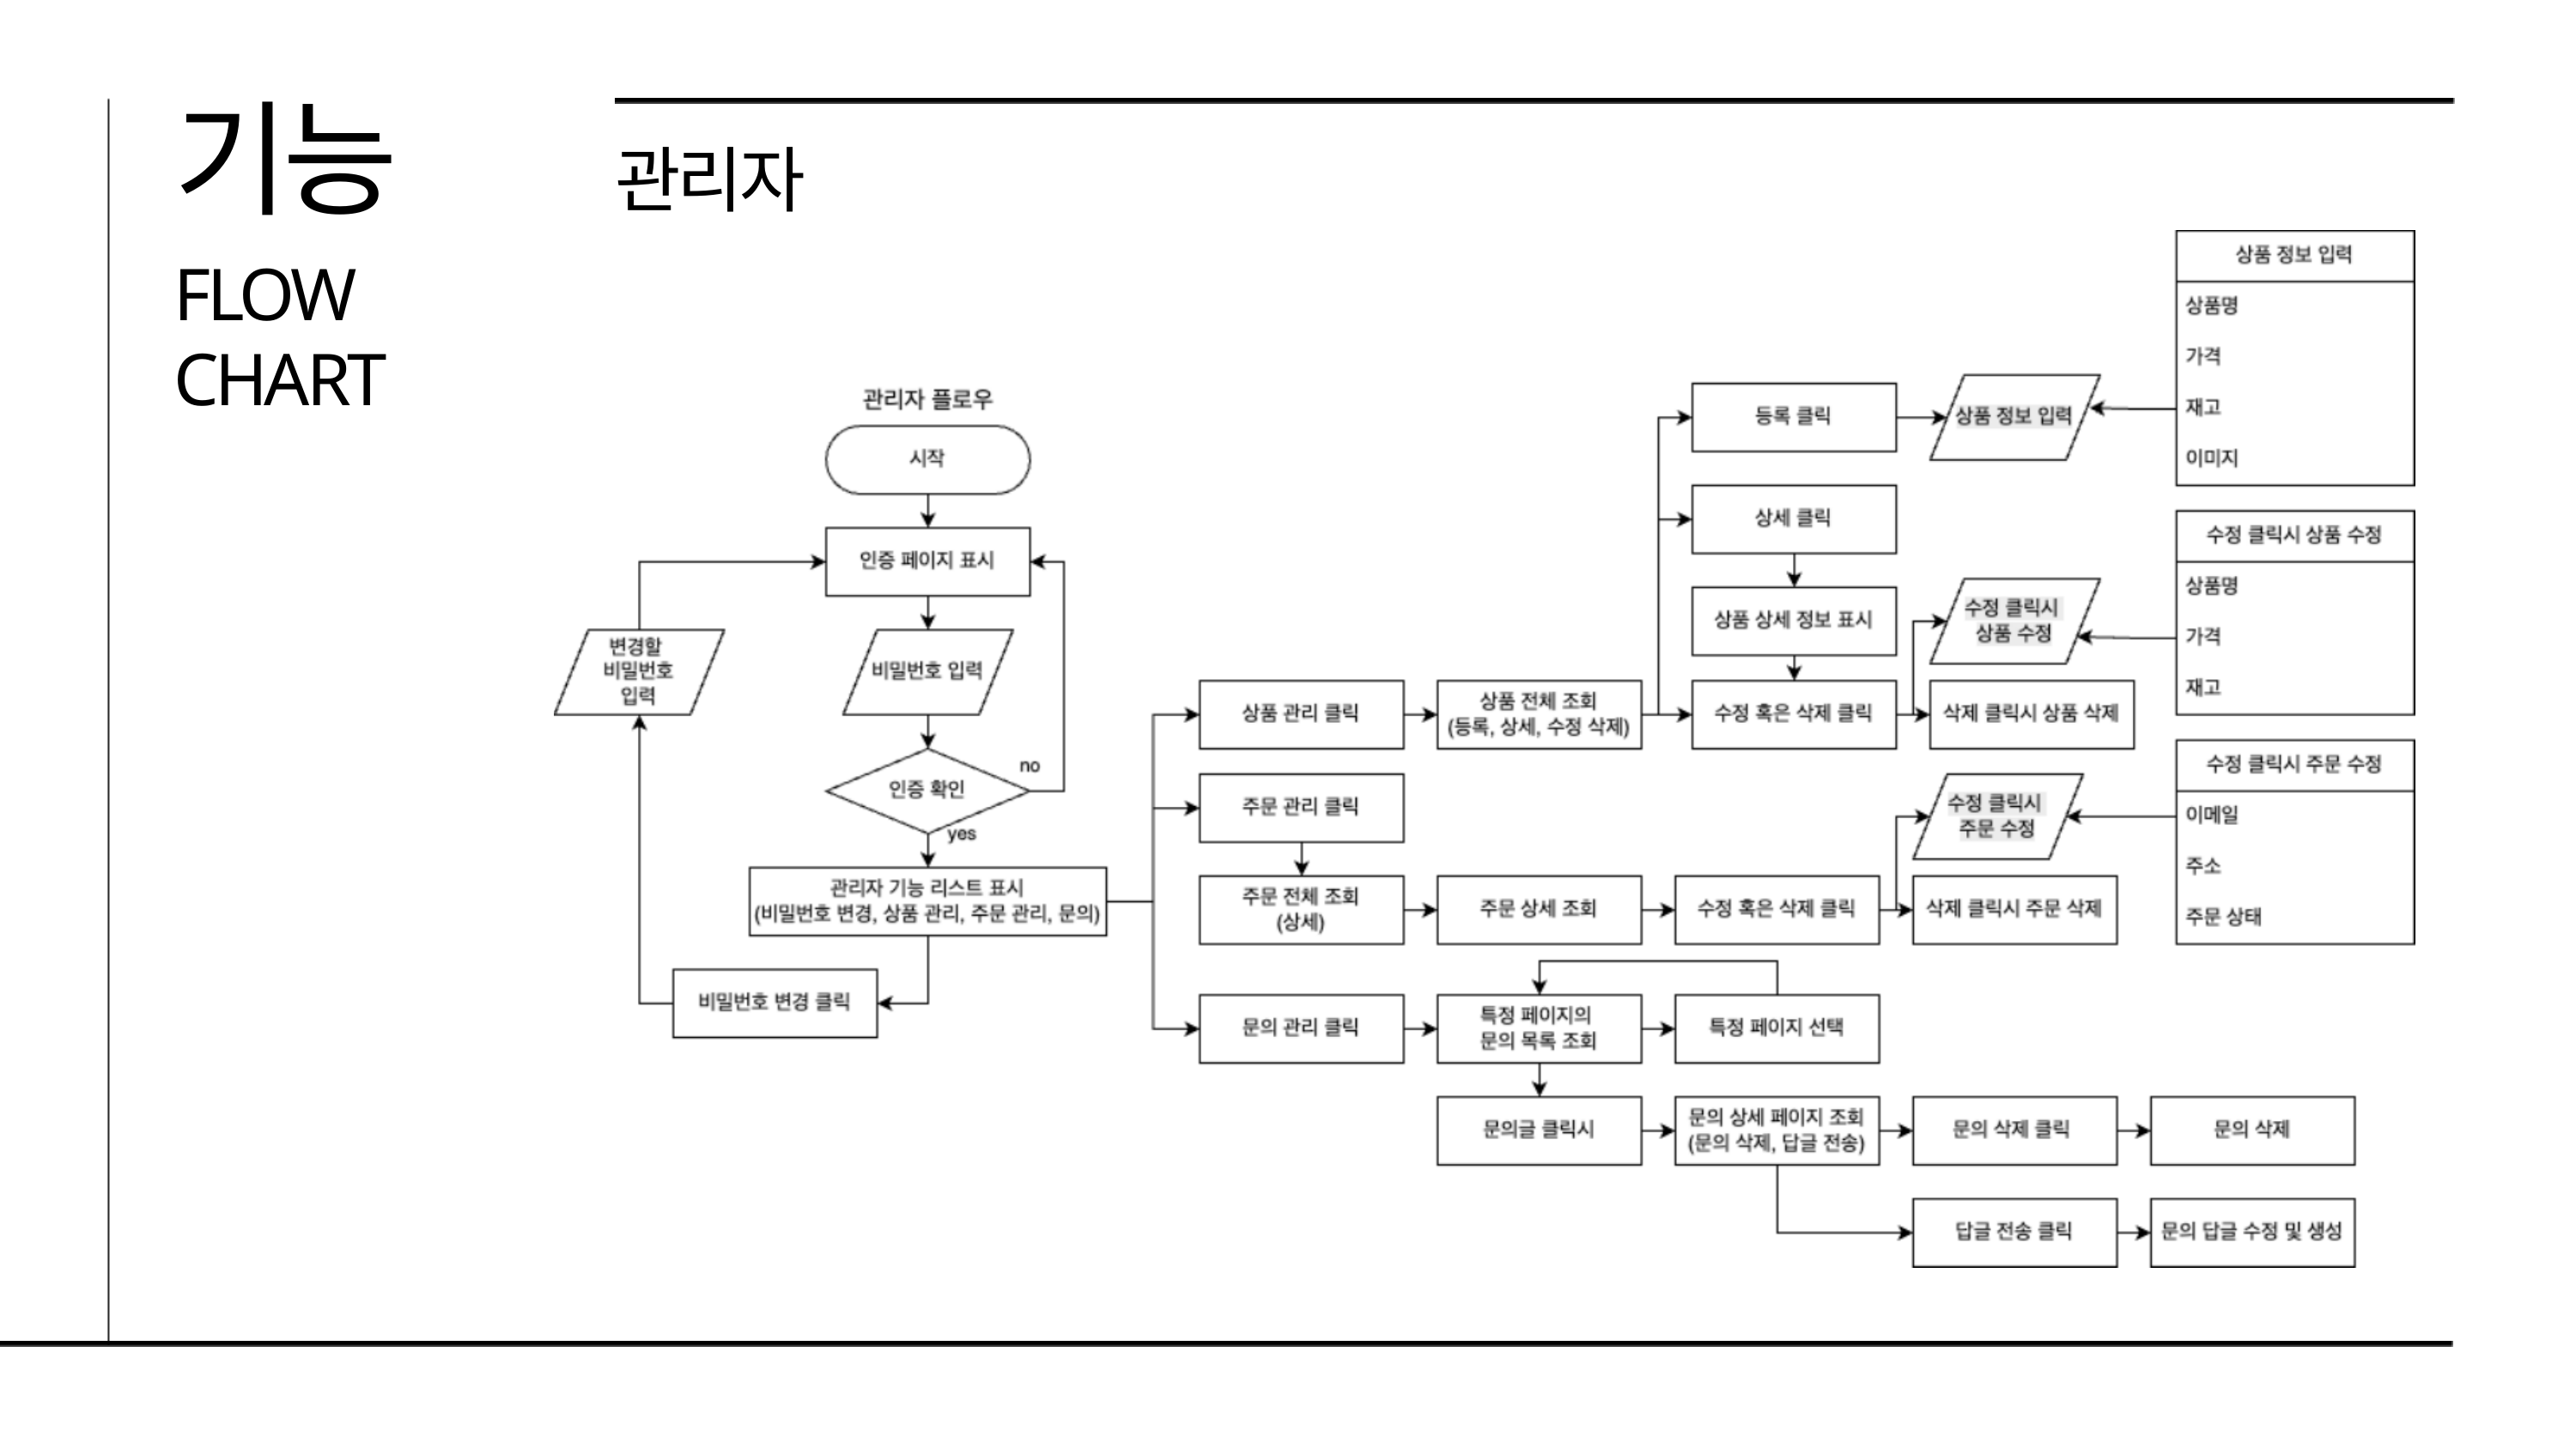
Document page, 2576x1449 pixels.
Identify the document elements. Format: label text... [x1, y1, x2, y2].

text_box 기능 [173, 73, 580, 245]
text_box FLOW CHART [173, 245, 550, 432]
picture [615, 98, 2455, 104]
picture [0, 100, 2453, 1347]
text_box 관리자 [615, 130, 1047, 229]
